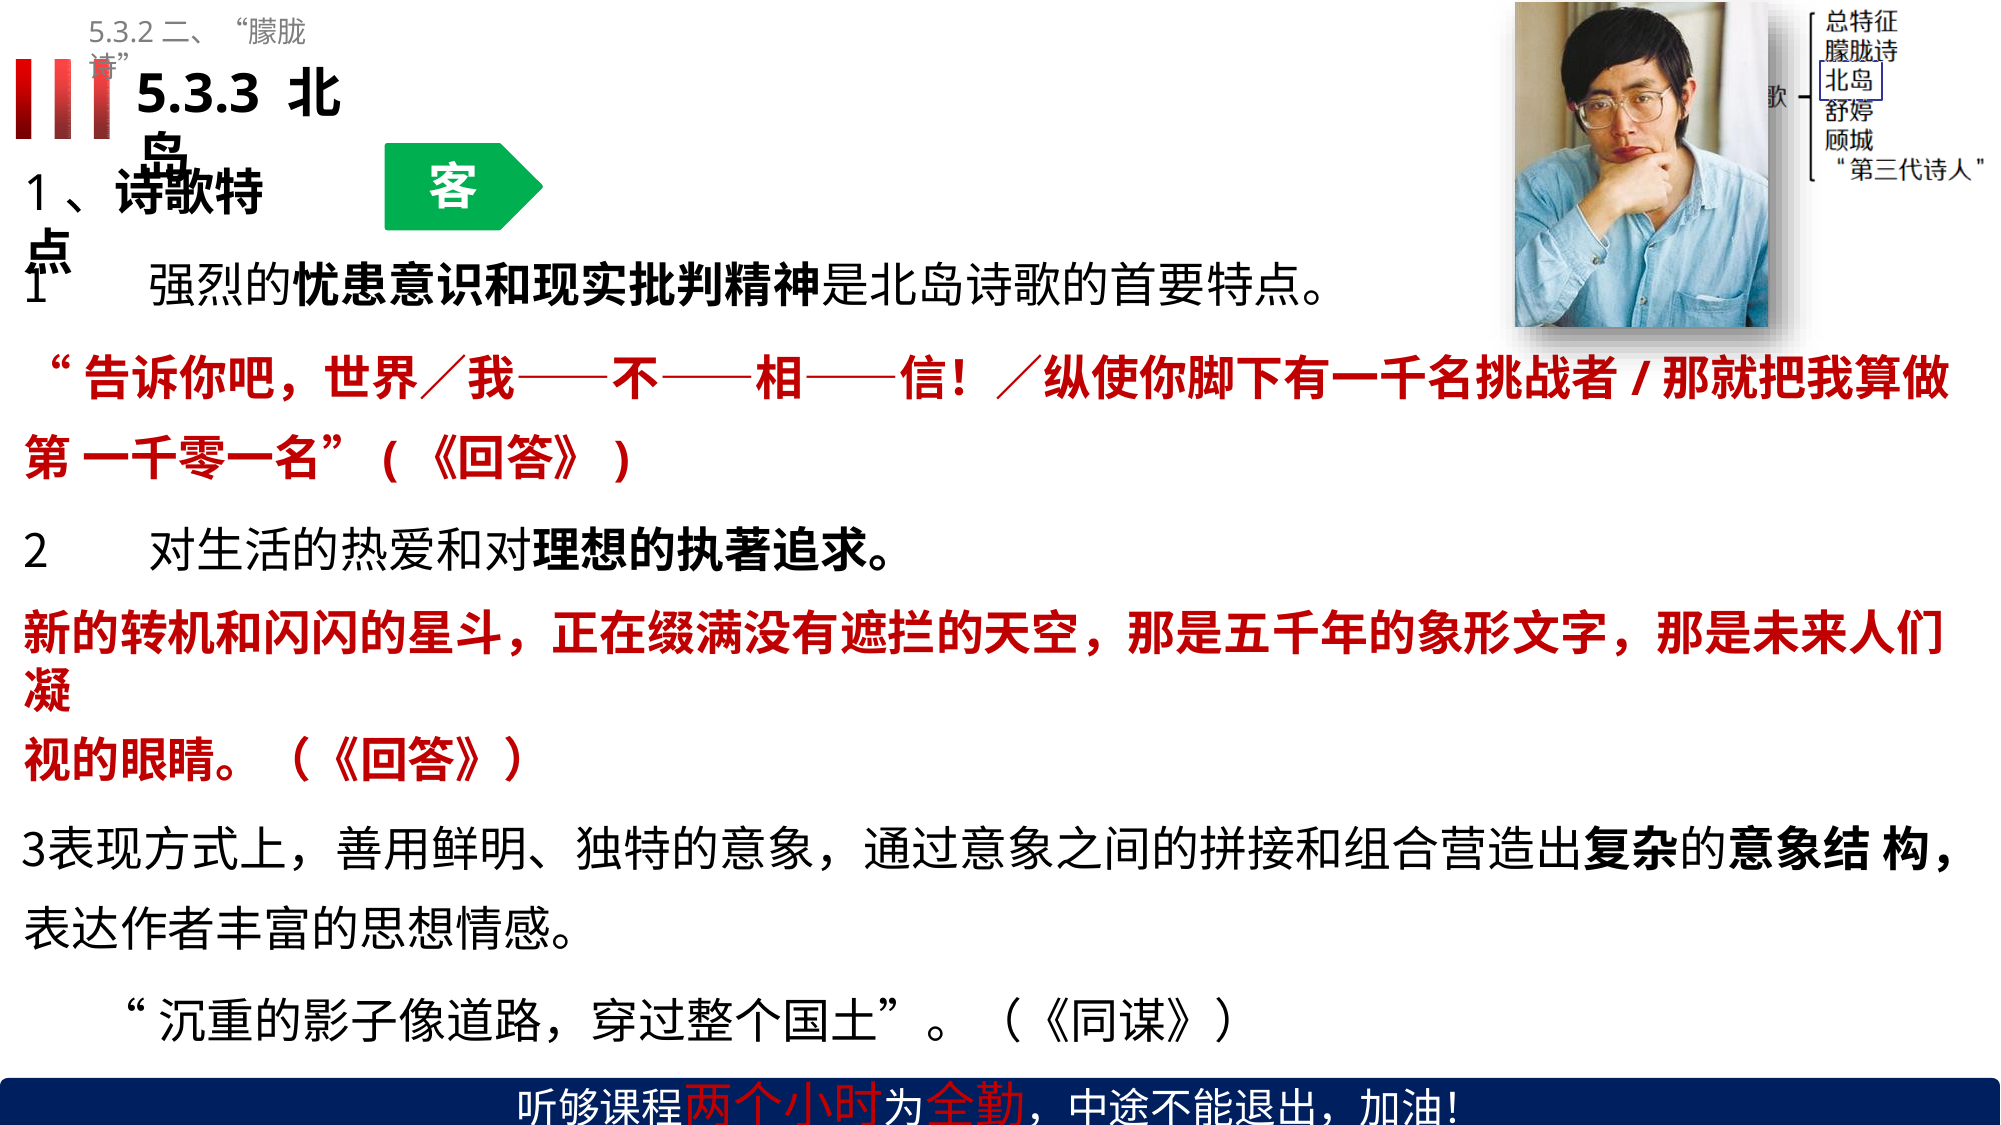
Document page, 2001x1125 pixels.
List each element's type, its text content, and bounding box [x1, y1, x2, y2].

text_box [0, 1077, 2000, 1125]
text_box 1、诗歌特点 [21, 157, 306, 252]
text_box 强烈的忧患意识和现实批判精神是北岛诗歌的首要特点。 “告诉你吧，世界／我——不——相——信！／纵使你脚下有一千名挑战者/那就把我算做第 一千零一名”(《回答》) 对生活的热爱和对理想的执著追求。 新的转机和闪闪的星斗，正在缀满没有遮拦的天空，那是五千年的象形文字，那是未来人们凝 视的眼睛。（《回答》） 表现方式上，善用鲜明、独特的意象，通过意象之间的拼接和组合营造出复杂的意象结 构，表达作者丰富的思想情感。 “沉重的影子像道路，穿过整个国土”。（《同谋》） [21, 252, 1992, 1049]
text_box [1514, 2, 1769, 327]
text_box [93, 83, 110, 139]
text_box 5.3.2二、“朦胧诗” [86, 11, 317, 83]
picture [15, 59, 32, 139]
text_box [387, 145, 541, 228]
text_box [54, 59, 71, 139]
title 5.3.3 北岛 [134, 55, 395, 246]
text_box [1830, 1, 1992, 187]
text_box 客 [426, 152, 481, 215]
footer 听够课程两个小时为全勤，中途不能退出，加油！ [514, 1079, 1486, 1125]
text_box [1482, 0, 1830, 389]
